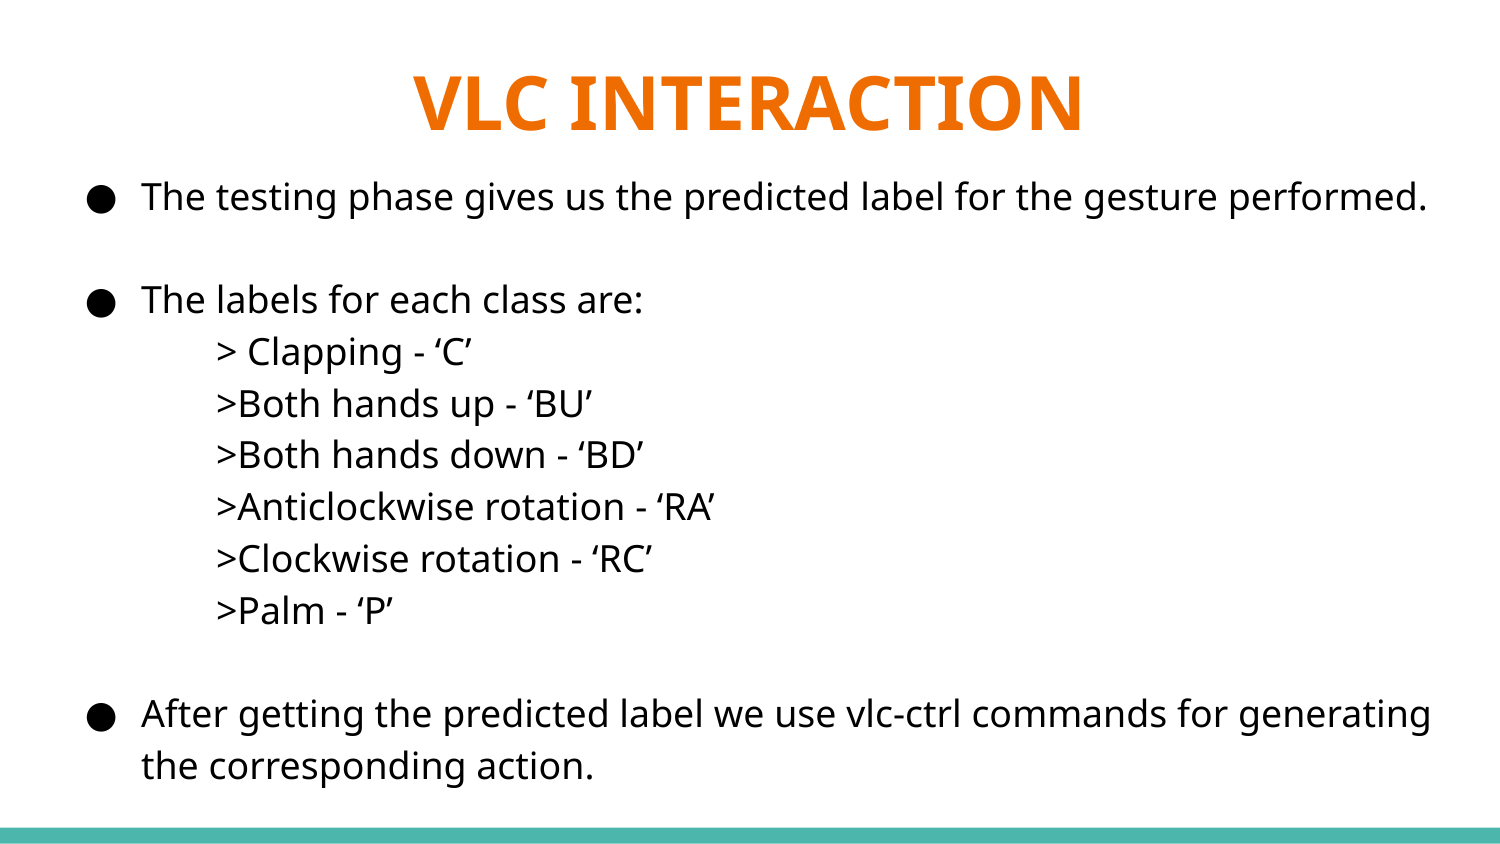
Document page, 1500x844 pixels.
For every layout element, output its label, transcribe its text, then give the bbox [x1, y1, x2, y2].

list The testing phase gives us the predicted label for the gesture performed. The labels for each class are: > Clapping - ‘C’ >Both hands up - ‘BU’ >Both hands down - ‘BD’ >Anticlockwise rotation - ‘RA’ >Clockwise rotation - ‘RC’ >Palm - ‘P’ After getting the predicted label we use vlc-ctrl commands for generating the corresponding action. [51, 151, 1449, 693]
title VLC INTERACTION [51, 40, 1449, 151]
